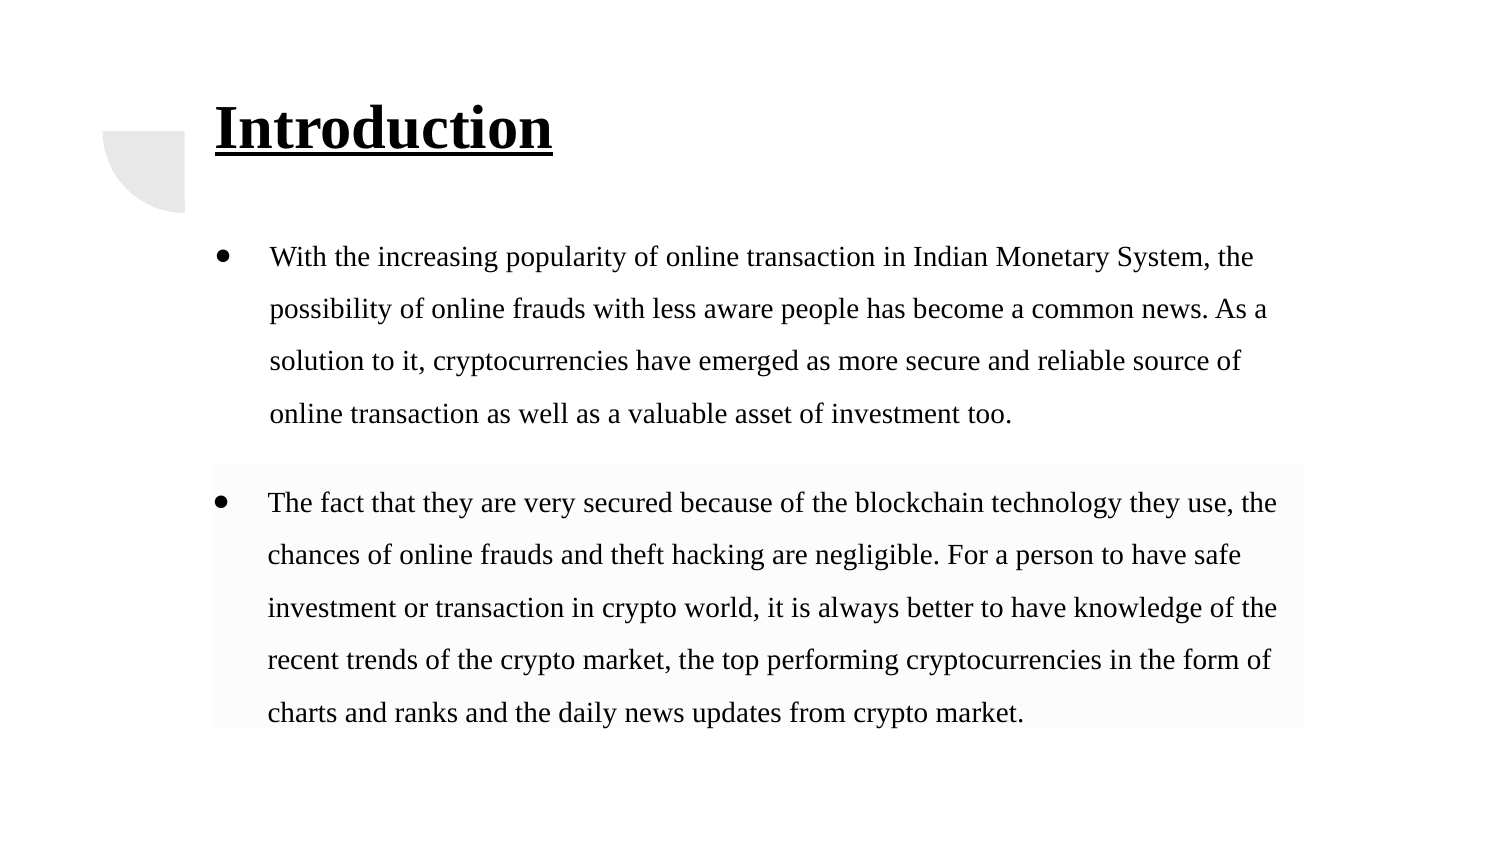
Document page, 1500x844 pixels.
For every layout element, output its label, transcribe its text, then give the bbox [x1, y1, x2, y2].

text_box The fact that they are very secured because of the blockchain technology they use, the chances of online frauds and theft hacking are negligible. For a person to have safe investment or transaction in crypto world, it is always better to have knowledge of the recent trends of the crypto market, the top performing cryptocurrencies in the form of charts and ranks and the daily news updates from crypto market. [212, 465, 1304, 728]
text_box With the increasing popularity of online transaction in Indian Monetary System, the possibility of online frauds with less aware people has become a common news. As a solution to it, cryptocurrencies have emerged as more secure and reliable source of online transaction as well as a valuable asset of investment too. [212, 217, 1317, 430]
title Introduction [212, 84, 939, 217]
